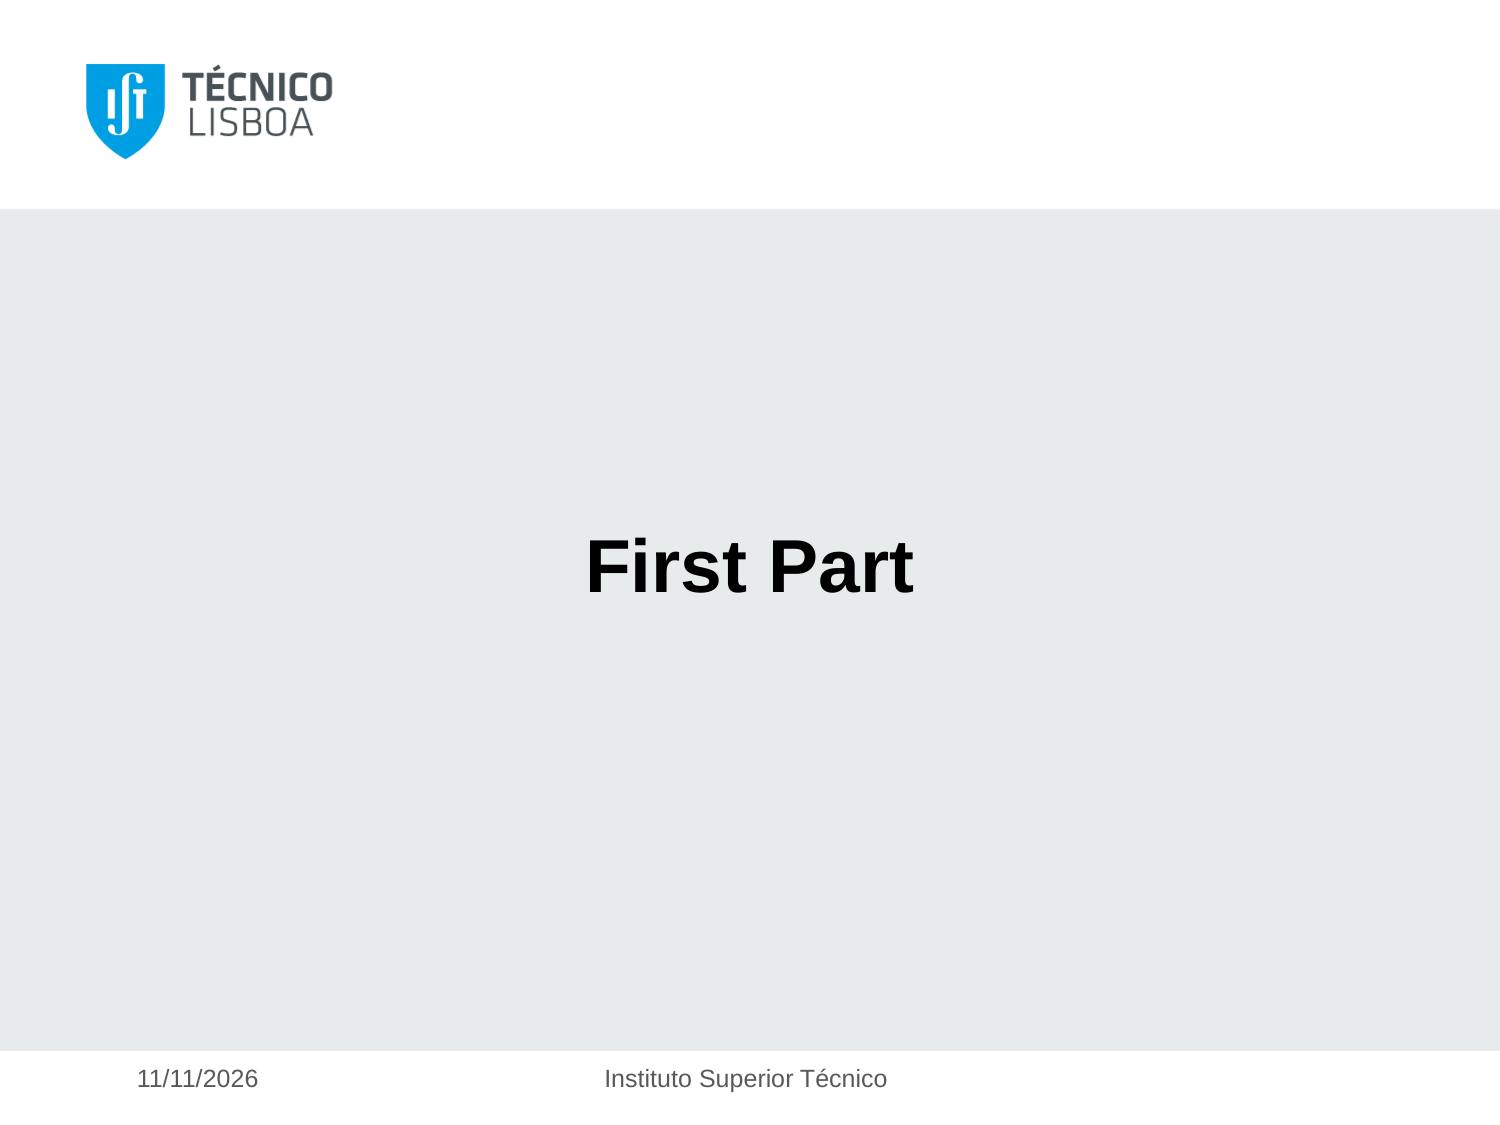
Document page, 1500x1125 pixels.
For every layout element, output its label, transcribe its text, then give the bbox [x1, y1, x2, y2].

footer Instituto Superior Técnico [512, 1052, 988, 1103]
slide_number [121, 1052, 425, 1103]
title First Part [121, 491, 1378, 634]
picture [0, 0, 1500, 1125]
